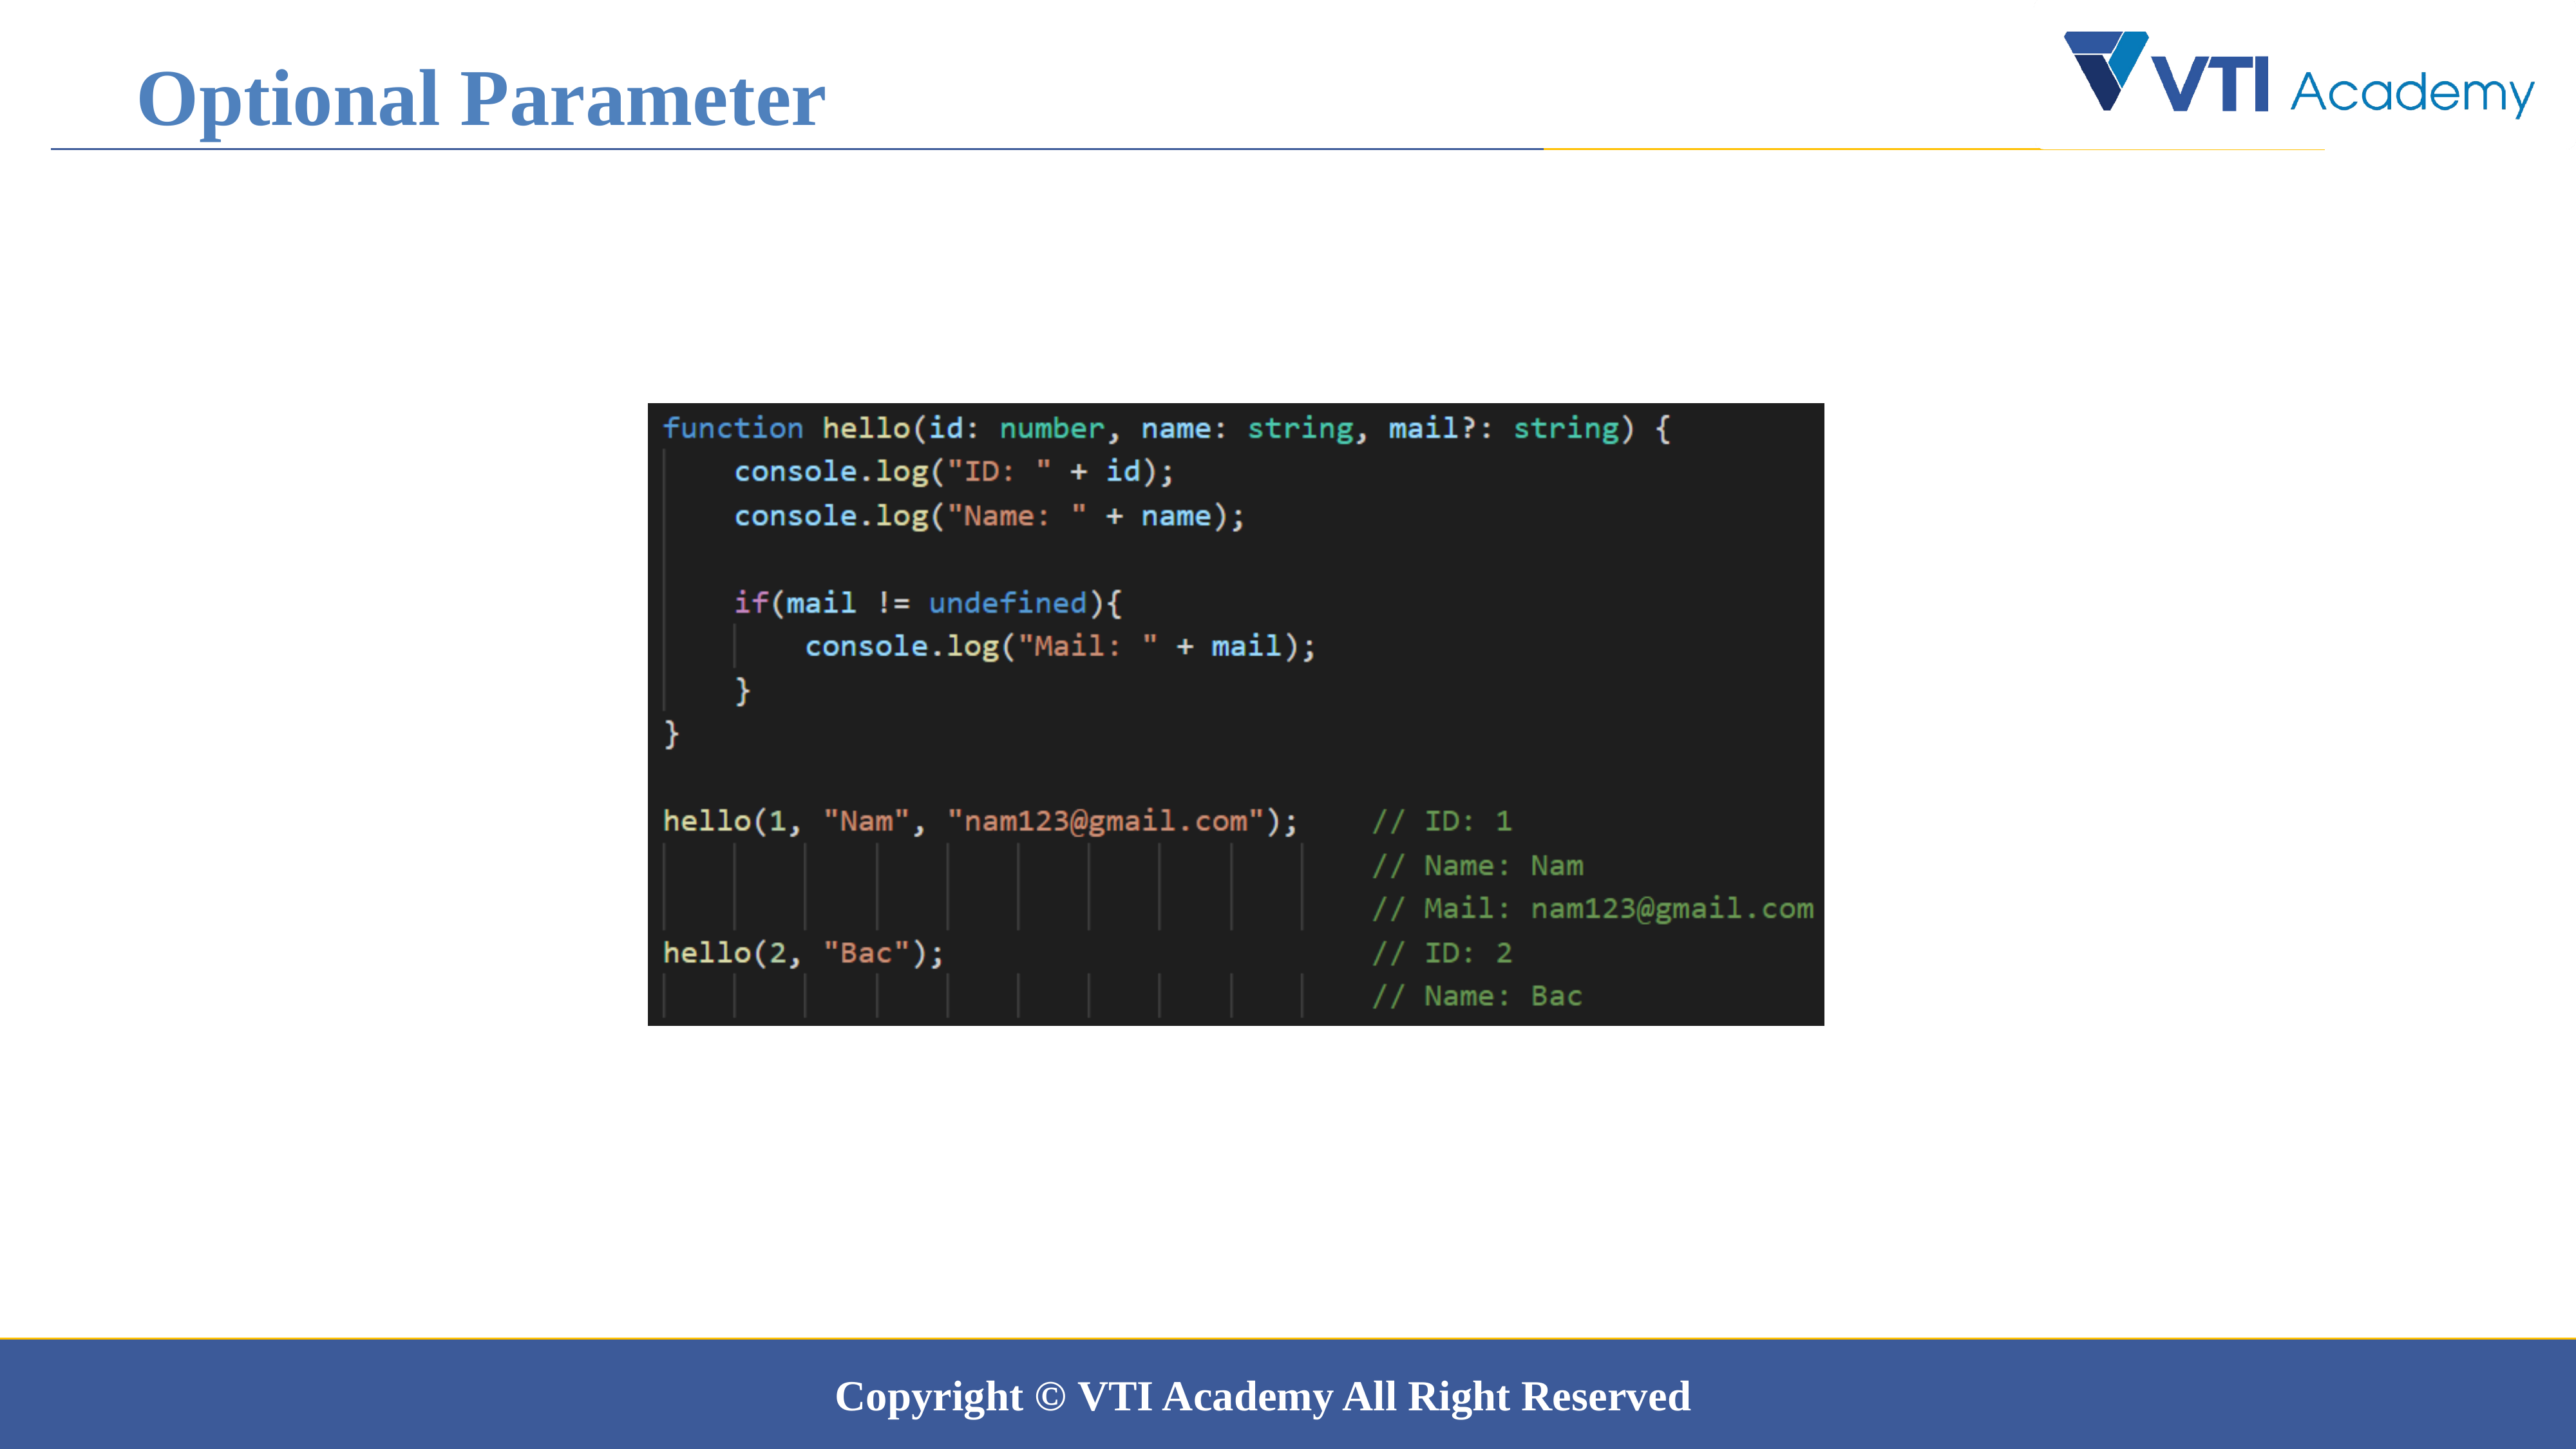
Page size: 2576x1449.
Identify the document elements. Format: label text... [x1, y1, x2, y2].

picture [648, 402, 1824, 1026]
picture [2034, 0, 2576, 149]
text_box Optional Parameter [126, 60, 1357, 126]
